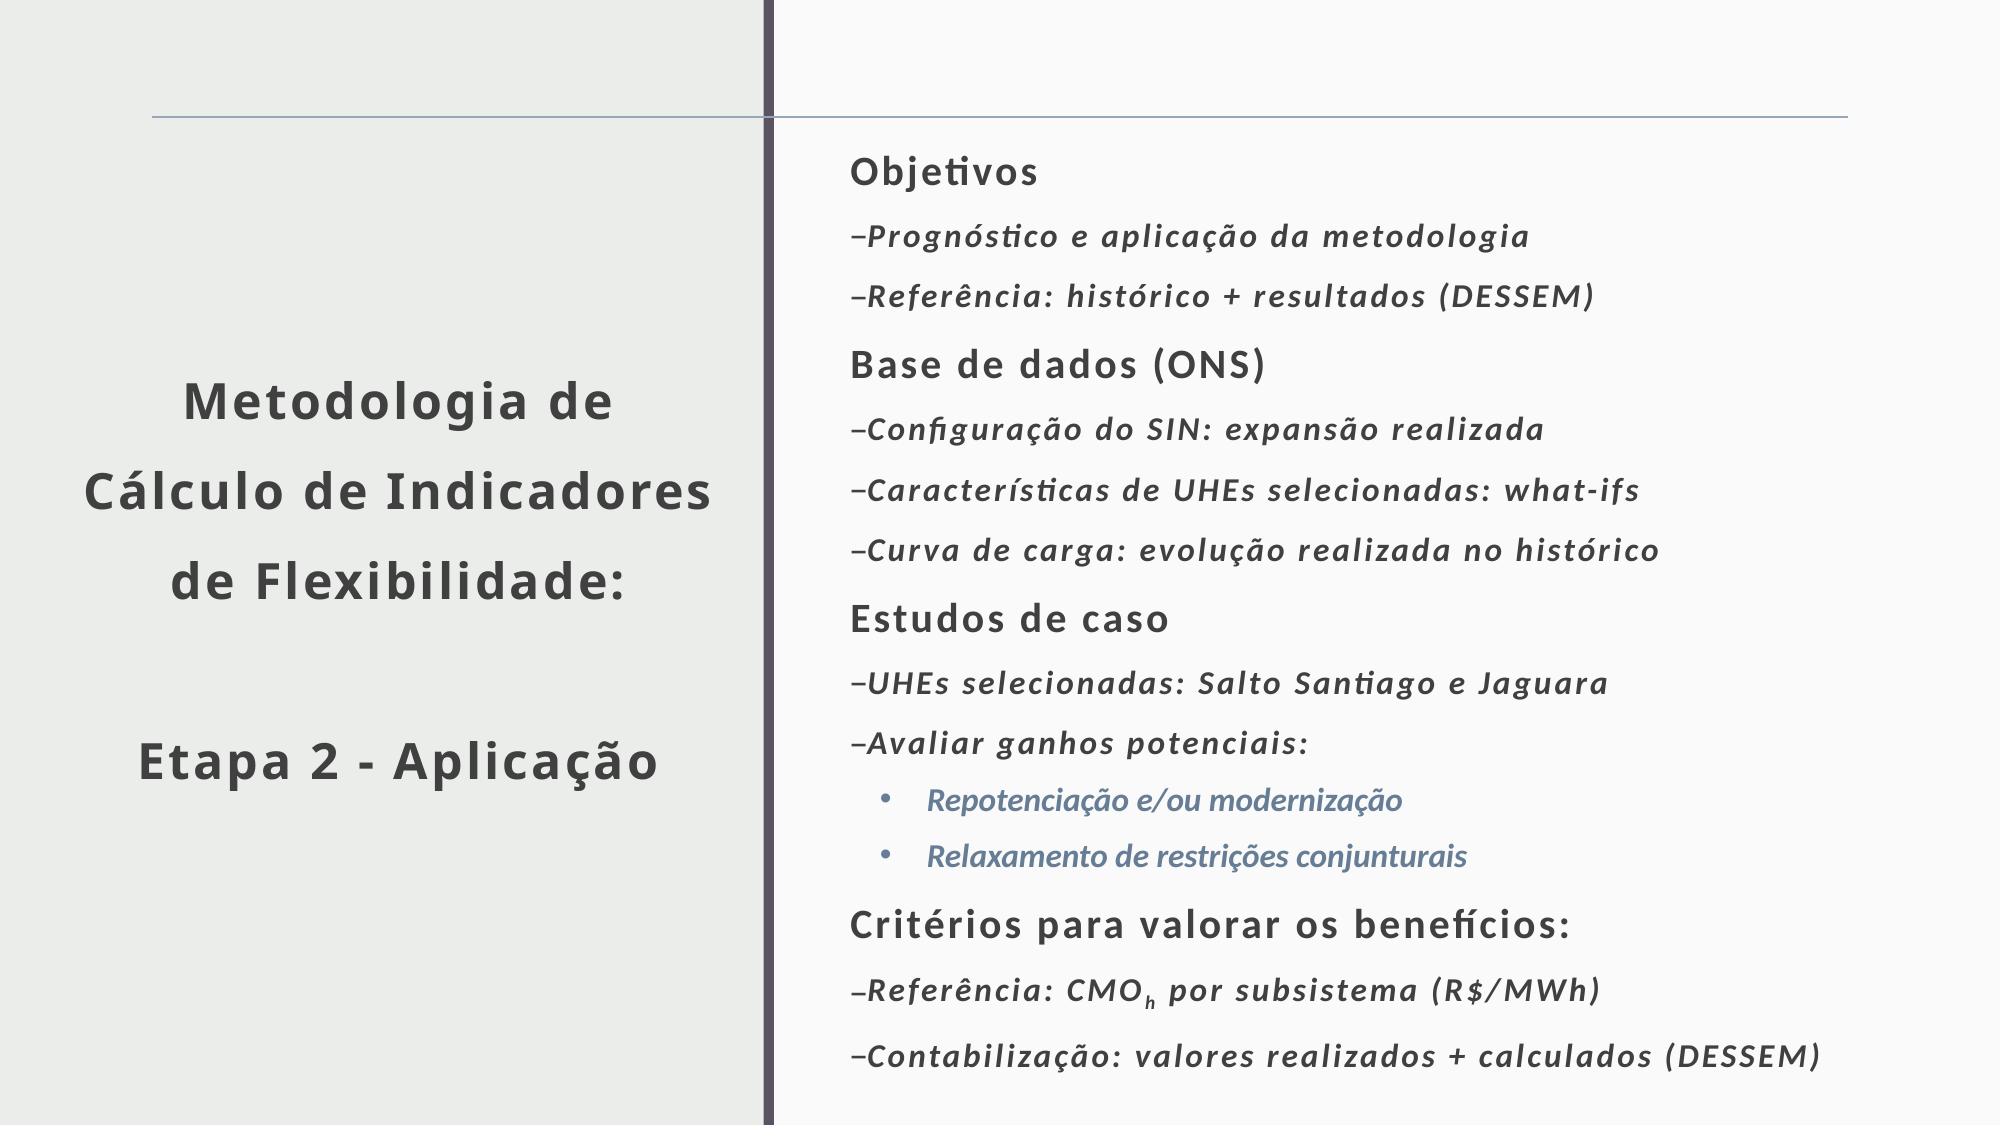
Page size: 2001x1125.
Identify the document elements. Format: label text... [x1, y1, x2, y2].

list Objetivos Prognóstico e aplicação da metodologia Referência: histórico + resultados (DESSEM) Base de dados (ONS) Configuração do SIN: expansão realizada Características de UHEs selecionadas: what-ifs Curva de carga: evolução realizada no histórico Estudos de caso UHEs selecionadas: Salto Santiago e Jaguara Avaliar ganhos potenciais: Repotenciação e/ou modernização Relaxamento de restrições conjunturais Critérios para valorar os benefícios: Referência: CMOh por subsistema (R$/MWh) Contabilização: valores realizados + calculados (DESSEM) [832, 115, 1895, 1125]
text_box Metodologia de Cálculo de Indicadores de Flexibilidade: Etapa 2 - Aplicação [65, 288, 734, 898]
